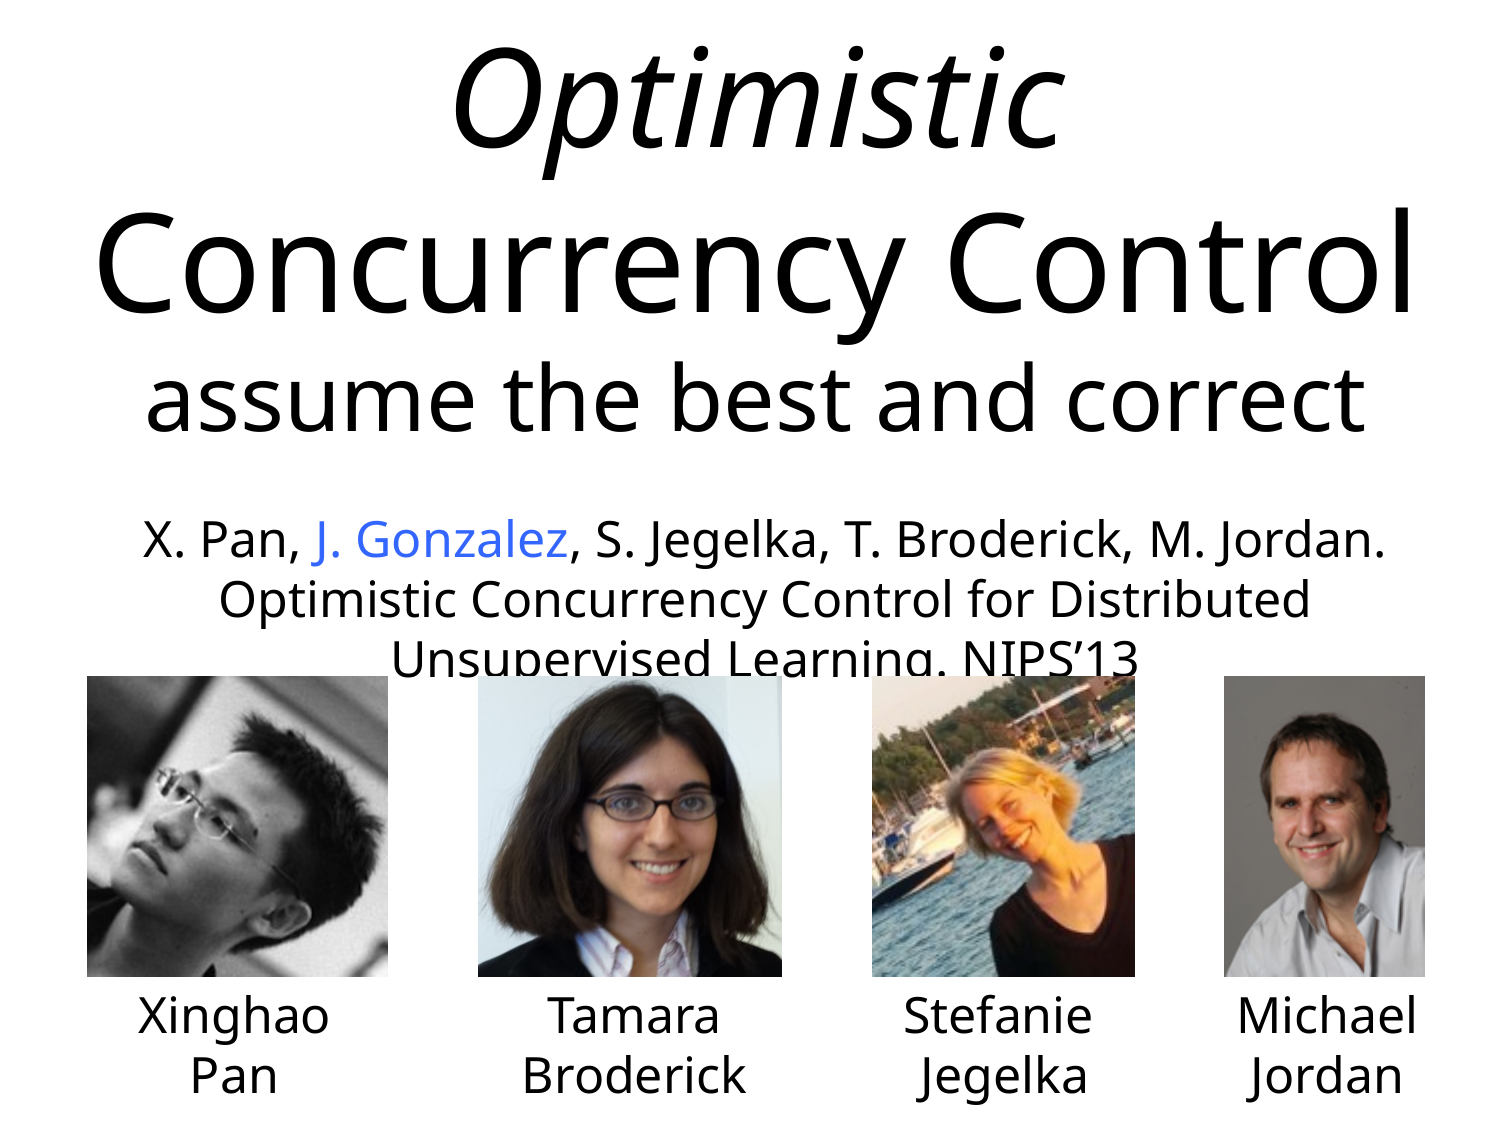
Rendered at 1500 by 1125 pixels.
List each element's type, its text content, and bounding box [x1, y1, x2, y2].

picture [86, 675, 388, 977]
text_box Michael Jordan [1221, 976, 1434, 1111]
text_box Stefanie Jegelka [888, 984, 1123, 1111]
text_box Optimistic Concurrency Control assume the best and correct [74, 3, 1438, 458]
text_box Tamara Broderick [506, 984, 763, 1111]
picture [871, 675, 1135, 977]
text_box X. Pan, J. Gonzalez, S. Jegelka, T. Broderick, M. Jordan. Optimistic Concurrency Control for Distributed Unsupervised Learning. NIPS’13 [65, 499, 1466, 695]
picture [1224, 675, 1426, 977]
text_box Xinghao Pan [123, 984, 347, 1111]
picture [477, 675, 782, 977]
